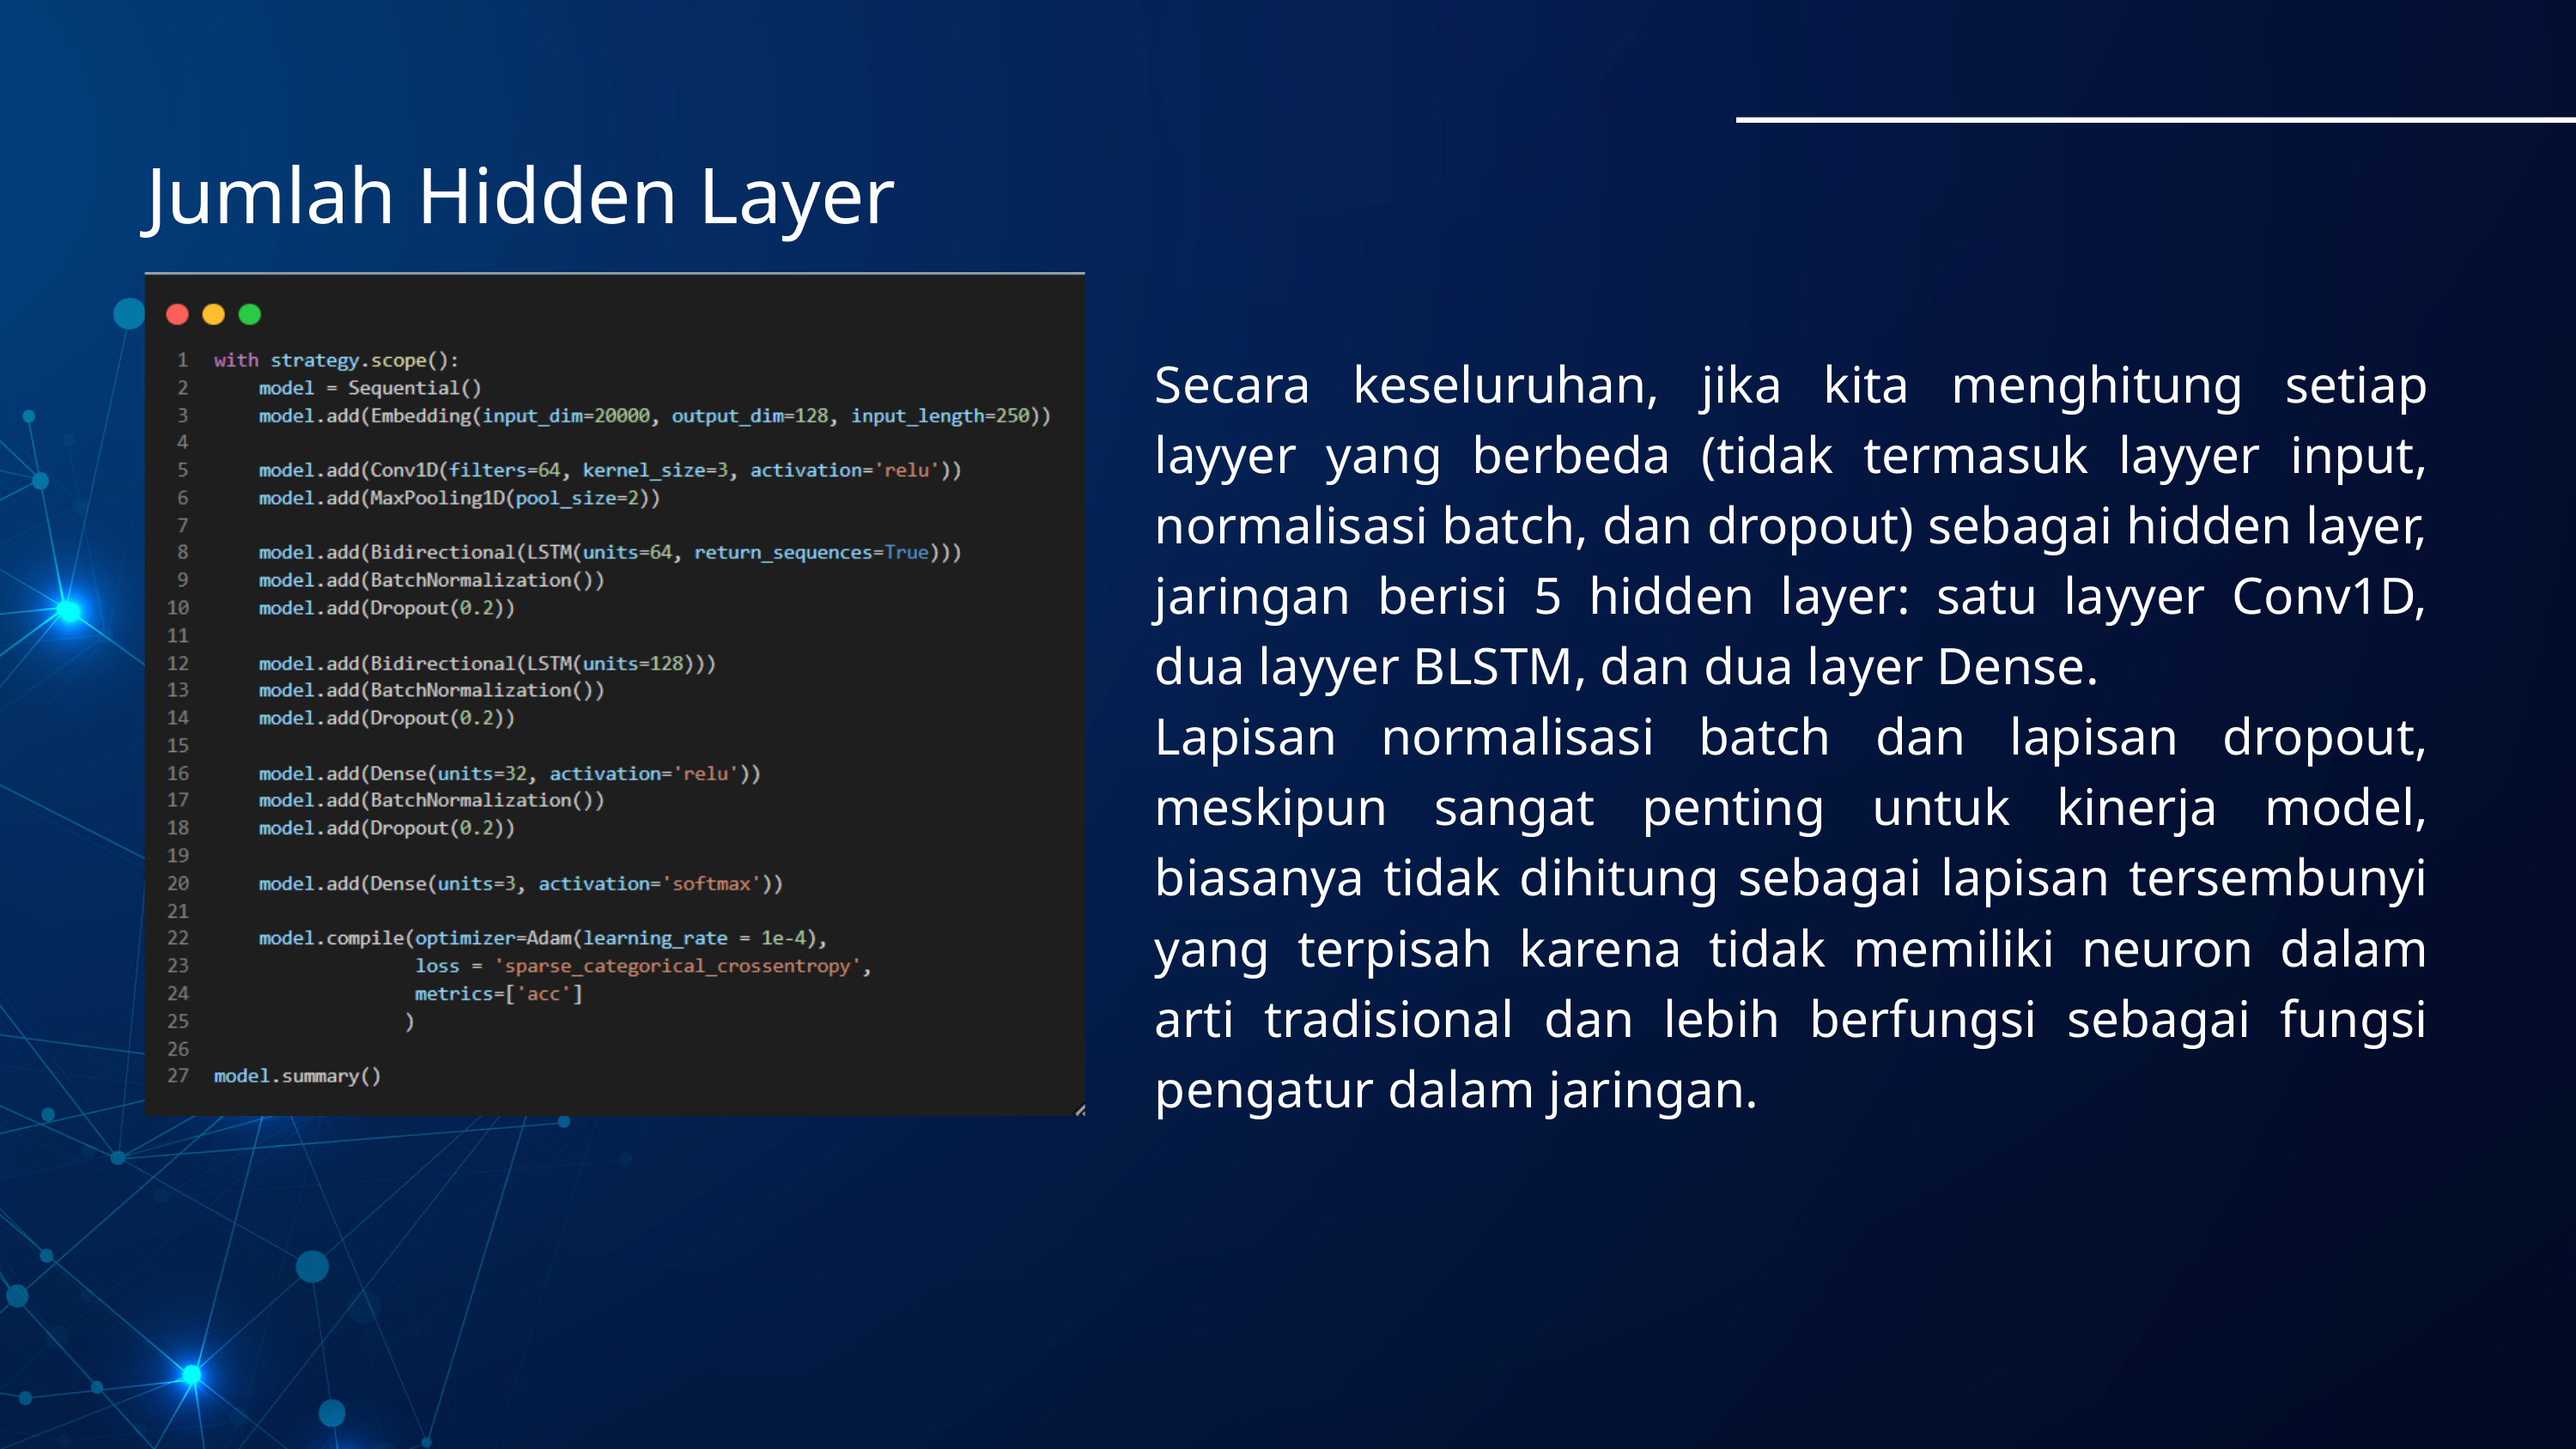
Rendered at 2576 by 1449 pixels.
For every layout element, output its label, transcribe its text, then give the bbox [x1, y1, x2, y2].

text_box [144, 272, 1085, 1116]
text_box Secara keseluruhan, jika kita menghitung setiap layyer yang berbeda (tidak termasuk layyer input, normalisasi batch, dan dropout) sebagai hidden layer, jaringan berisi 5 hidden layer: satu layyer Conv1D, dua layyer BLSTM, dan dua layer Dense. Lapisan normalisasi batch dan lapisan dropout, meskipun sangat penting untuk kinerja model, biasanya tidak dihitung sebagai lapisan tersembunyi yang terpisah karena tidak memiliki neuron dalam arti tradisional dan lebih berfungsi sebagai fungsi pengatur dalam jaringan. [1155, 342, 2432, 1118]
text_box Jumlah Hidden Layer [146, 131, 990, 239]
text_box [0, 0, 2576, 1449]
